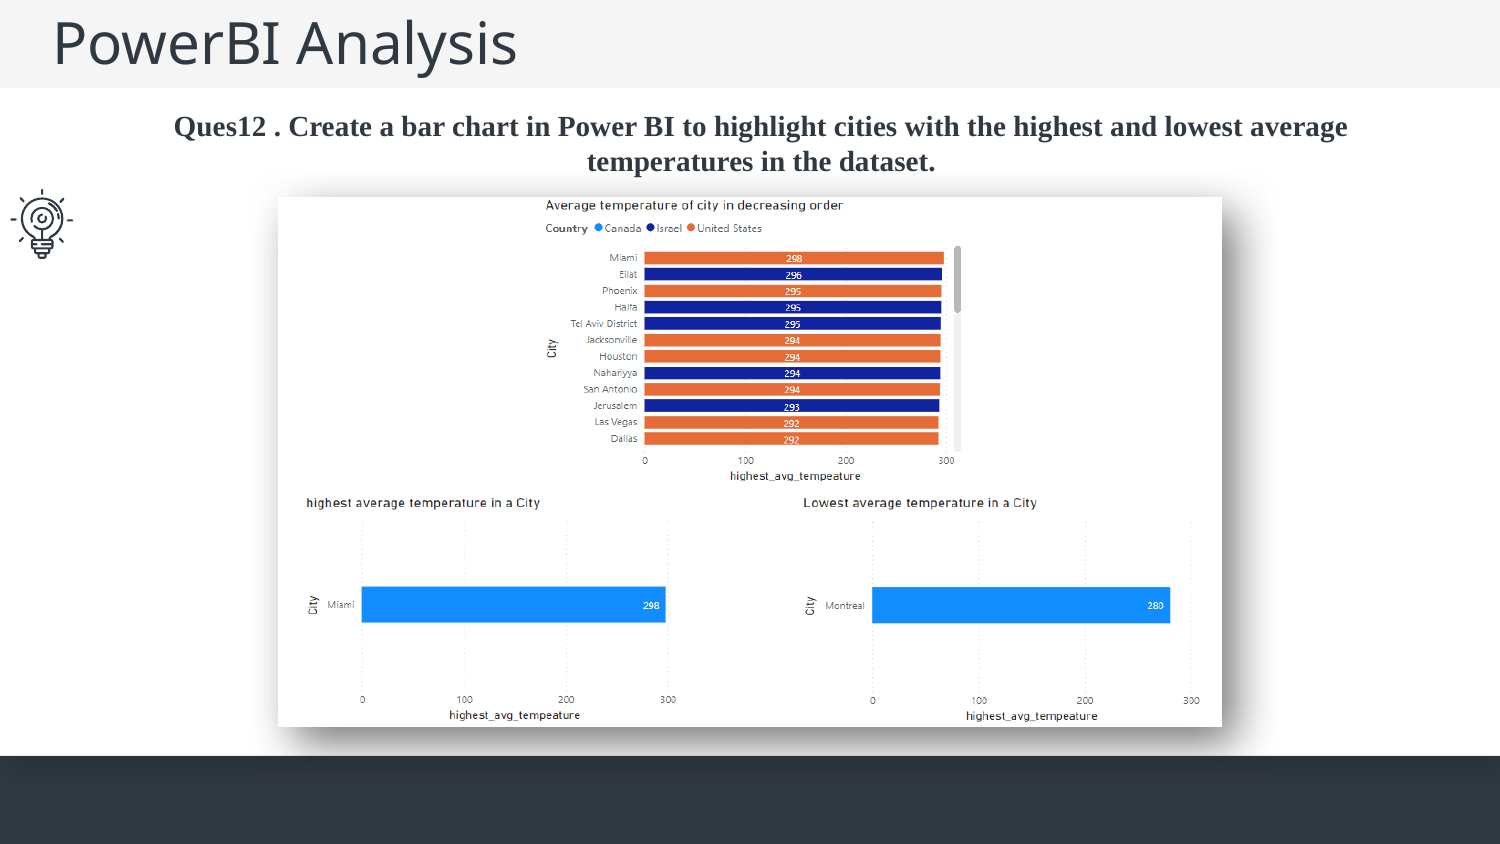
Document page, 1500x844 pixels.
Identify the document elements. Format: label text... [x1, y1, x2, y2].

text_box [0, 87, 1500, 756]
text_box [10, 188, 74, 259]
subtitle Ques12 . Create a bar chart in Power BI to highlight cities with the highest and lowest average temperatures in the dataset. [88, 92, 1412, 211]
title PowerBI Analysis [37, 0, 1302, 86]
picture [278, 196, 1222, 728]
